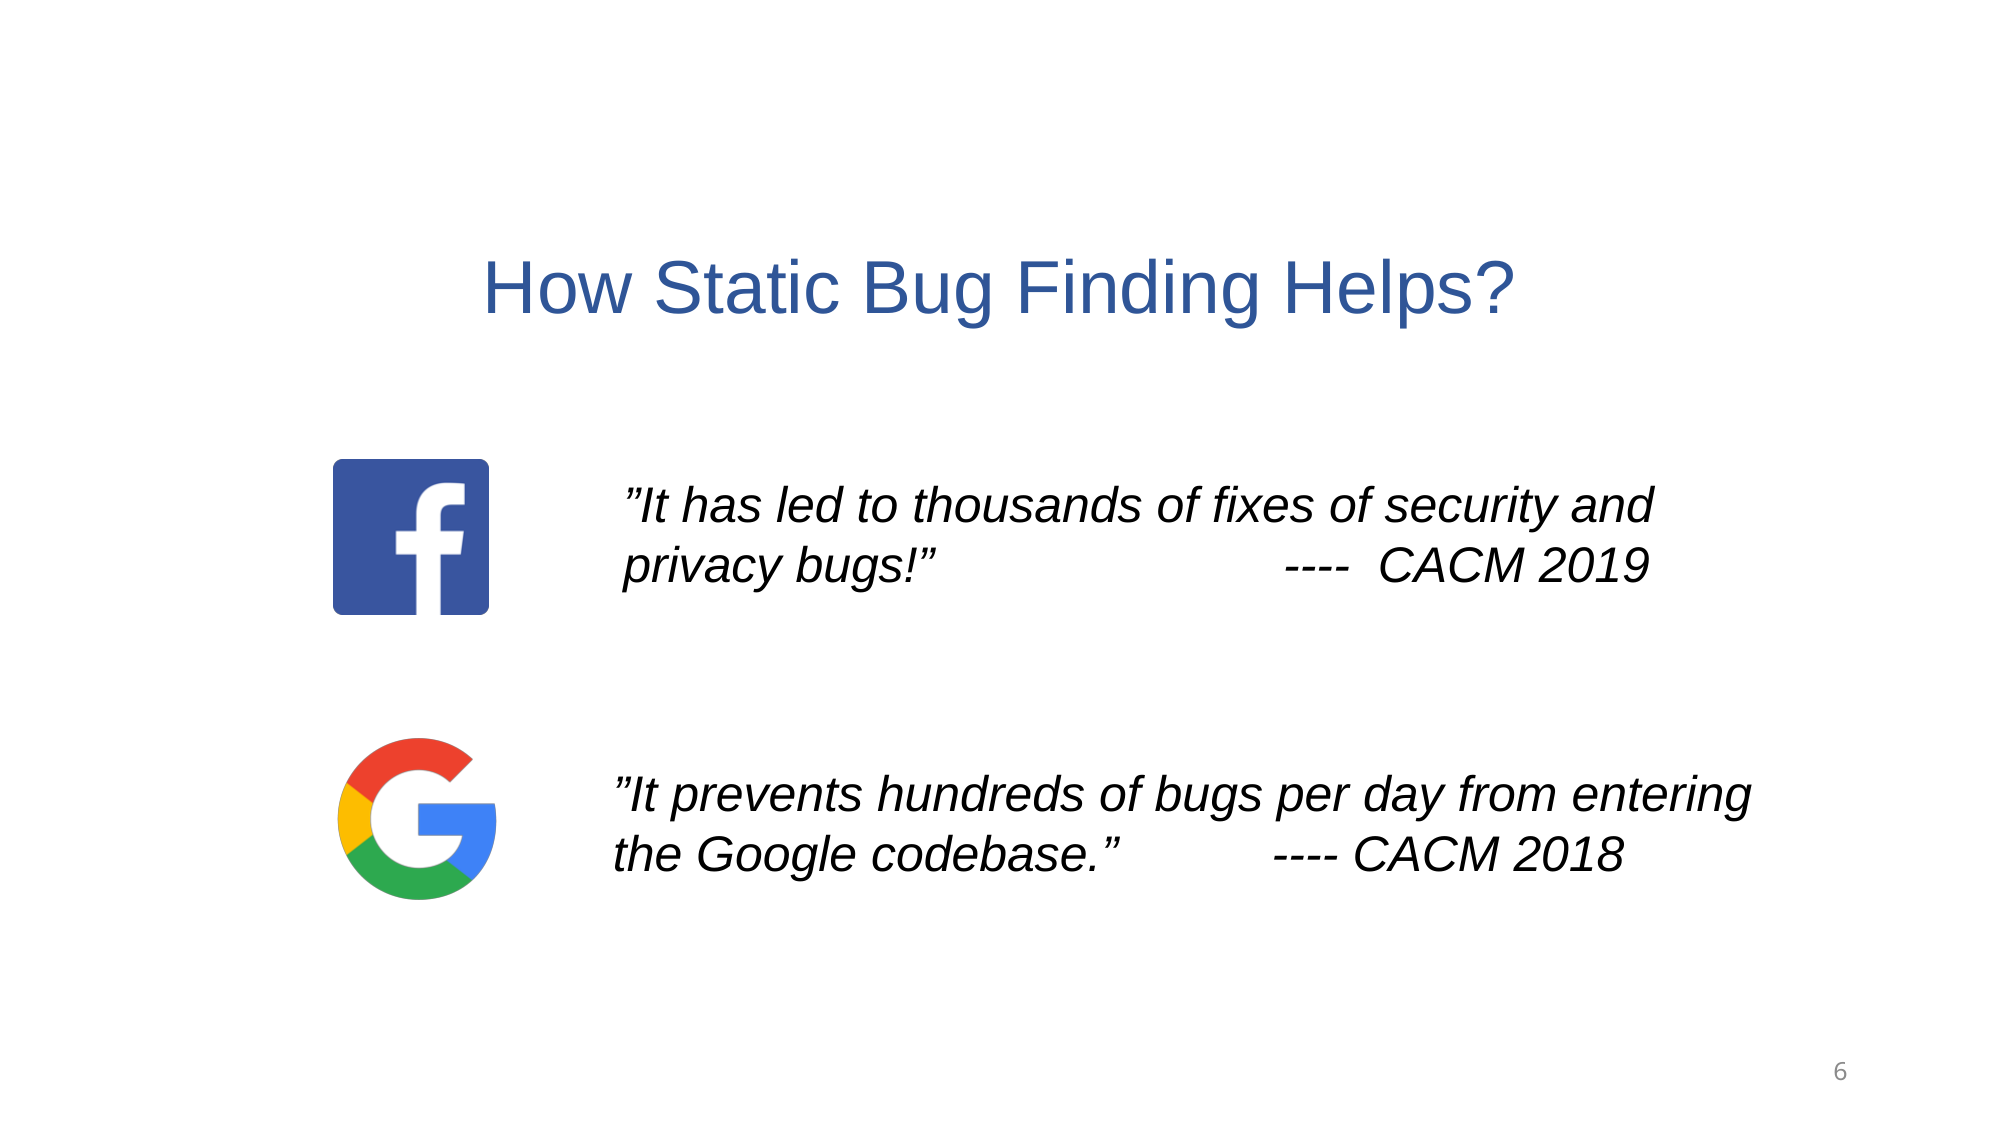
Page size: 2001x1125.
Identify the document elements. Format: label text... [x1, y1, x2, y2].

picture [330, 732, 504, 906]
title How Static Bug Finding Helps? [137, 180, 1863, 399]
slide_number 6 [1412, 1042, 1863, 1103]
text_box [333, 459, 1695, 615]
text_box ”It prevents hundreds of bugs per day from entering the Google codebase.” ---- CACM 2018 [598, 754, 1783, 889]
